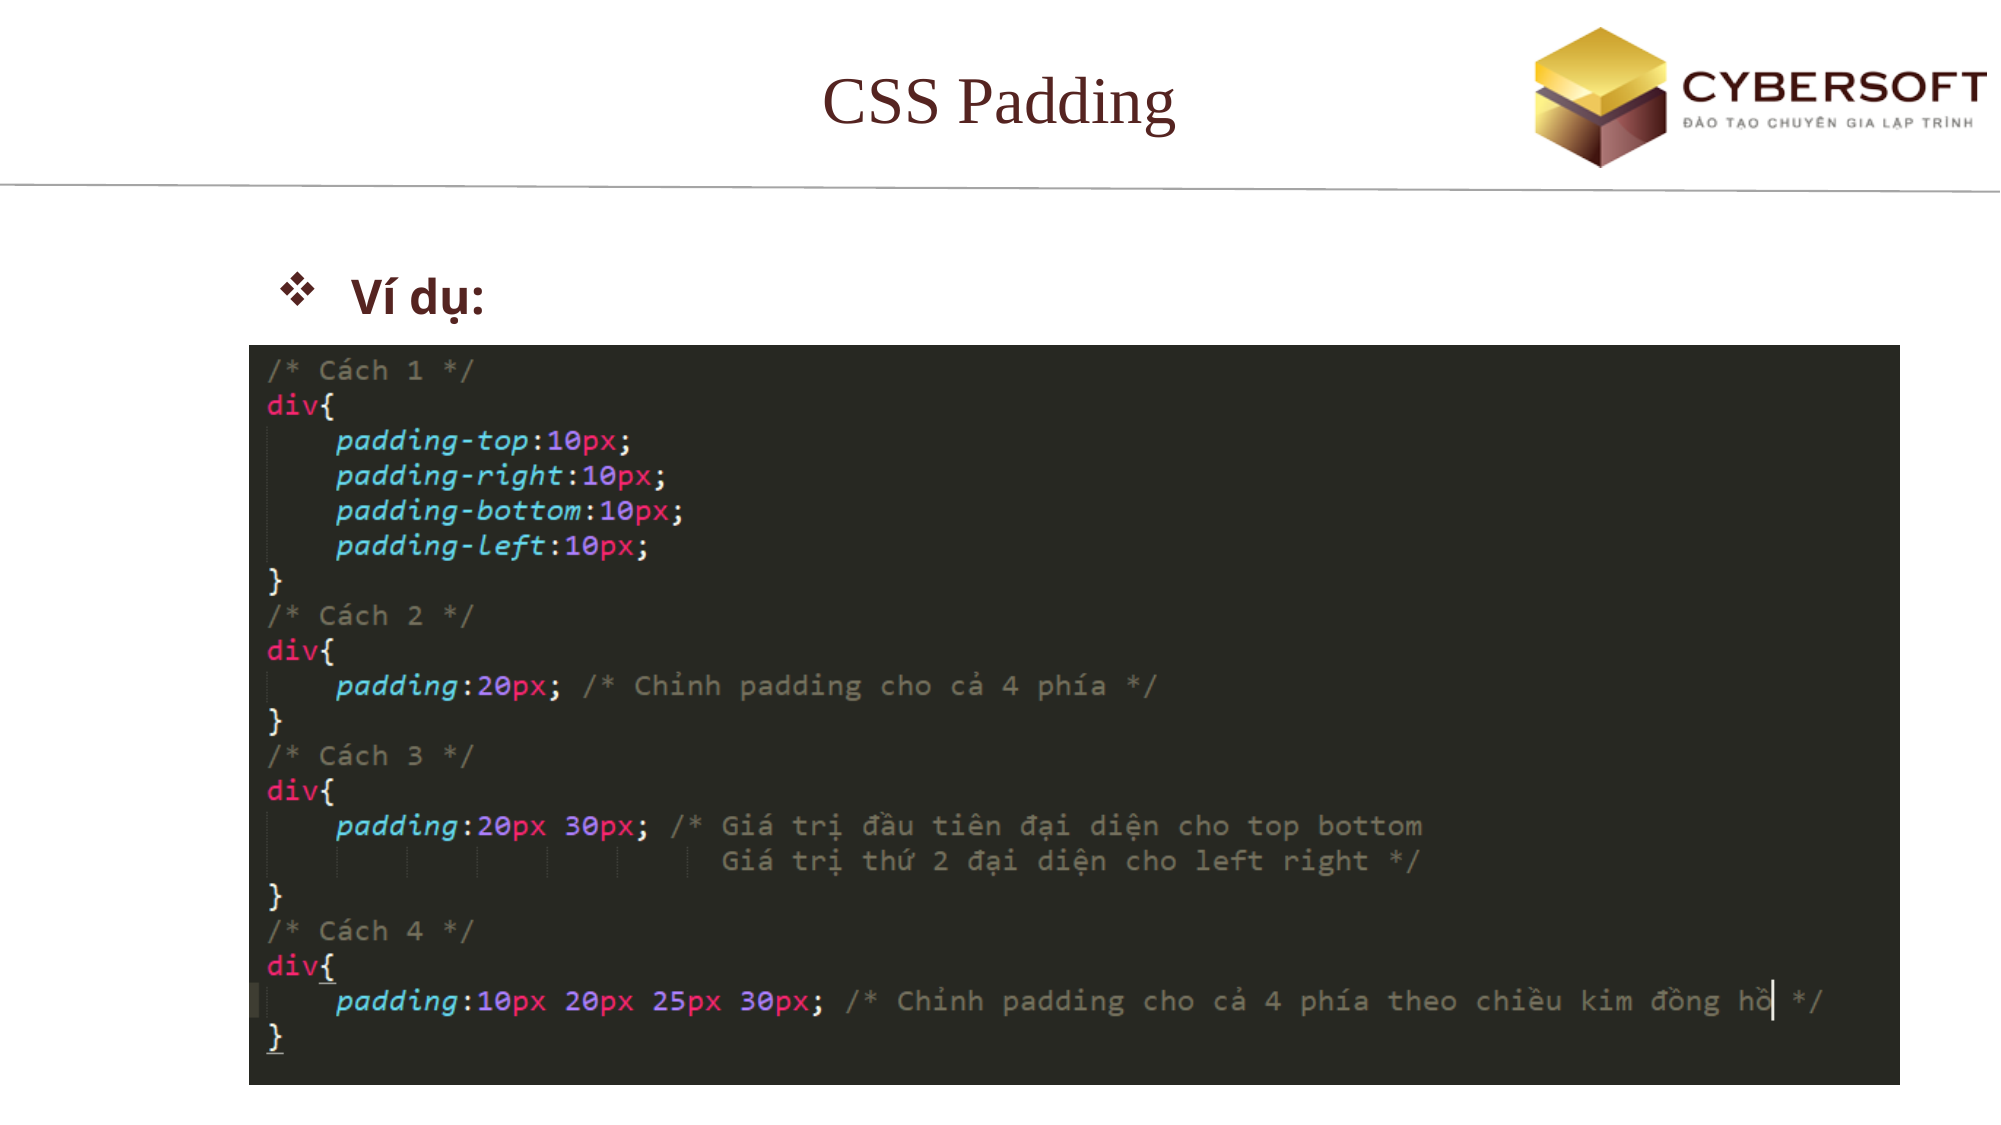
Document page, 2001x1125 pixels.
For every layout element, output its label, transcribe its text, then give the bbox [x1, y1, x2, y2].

picture [249, 345, 1900, 1086]
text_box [0, 184, 2000, 192]
text_box CSS Padding [661, 49, 1339, 145]
picture [1525, 27, 1987, 168]
text_box Ví dụ: [111, 230, 1941, 332]
